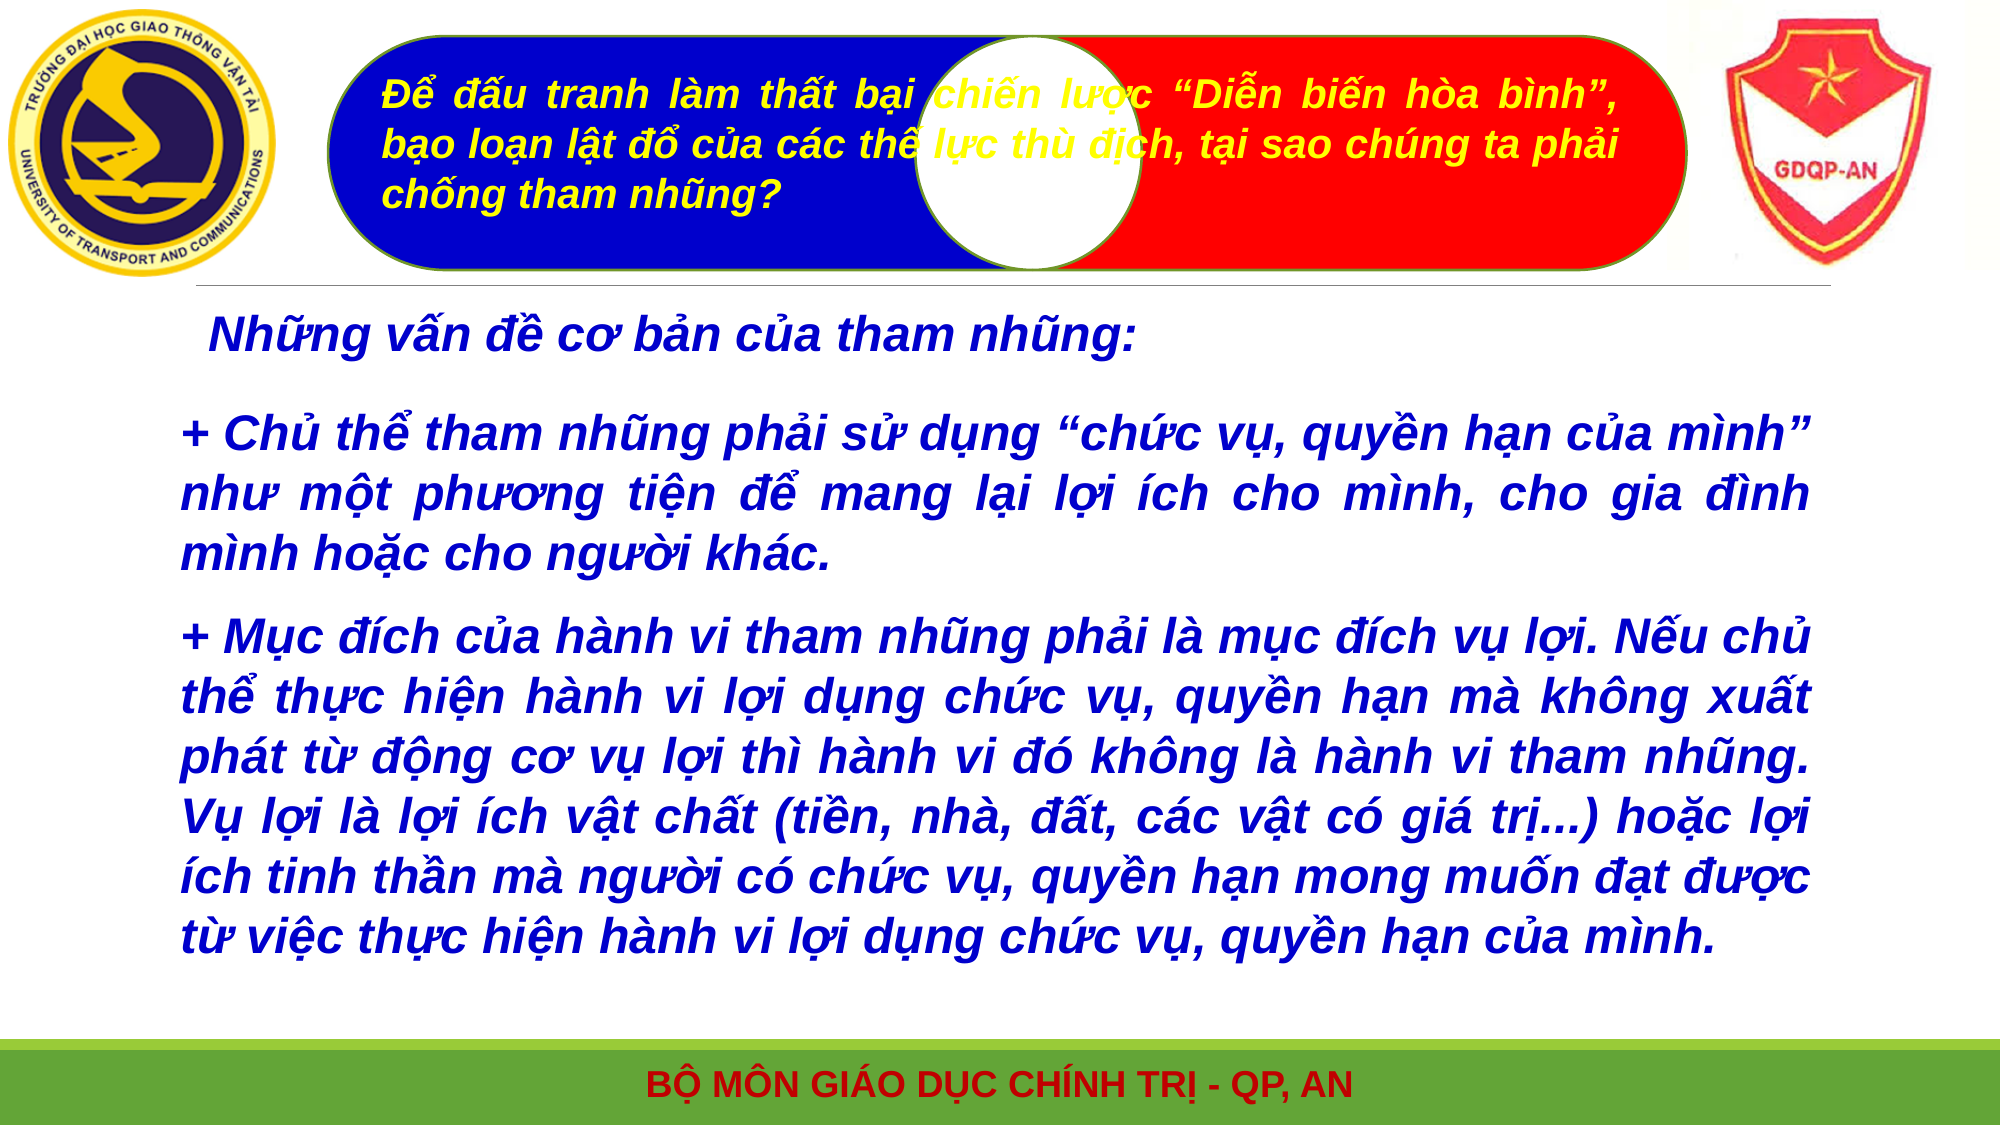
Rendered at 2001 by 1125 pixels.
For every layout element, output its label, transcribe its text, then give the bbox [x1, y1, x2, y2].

text_box [373, 34, 1032, 59]
text_box [1031, 34, 1663, 272]
text_box Những vấn đề cơ bản của tham nhũng: [193, 293, 1789, 369]
text_box + Mục đích của hành vi tham nhũng phải là mục đích vụ lợi. Nếu chủ thể thực hiện hành vi lợi dụng chức vụ, quyền hạn mà không xuất phát từ động cơ vụ lợi thì hành vi đó không là hành vi tham nhũng. Vụ lợi là lợi ích vật chất (tiền, nhà, đất, các vật có giá trị...) hoặc lợi ích tinh thần mà người có chức vụ, quyền hạn mong muốn đạt được từ việc thực hiện hành vi lợi dụng chức vụ, quyền hạn của mình. [165, 596, 1828, 972]
picture [1666, 0, 2000, 271]
text_box BỘ MÔN GIÁO DỤC CHÍNH TRỊ - QP, AN [630, 1052, 1370, 1113]
picture [8, 9, 277, 277]
text_box Để đấu tranh làm thất bại chiến lược “Diễn biến hòa bình”, bạo loạn lật đổ của các thế lực thù địch, tại sao chúng ta phải chống tham nhũng? [366, 59, 1634, 225]
text_box + Chủ thể tham nhũng phải sử dụng “chức vụ, quyền hạn của mình” như một phương tiện để mang lại lợi ích cho mình, cho gia đình mình hoặc cho người khác. [165, 392, 1828, 588]
text_box [326, 65, 1032, 272]
